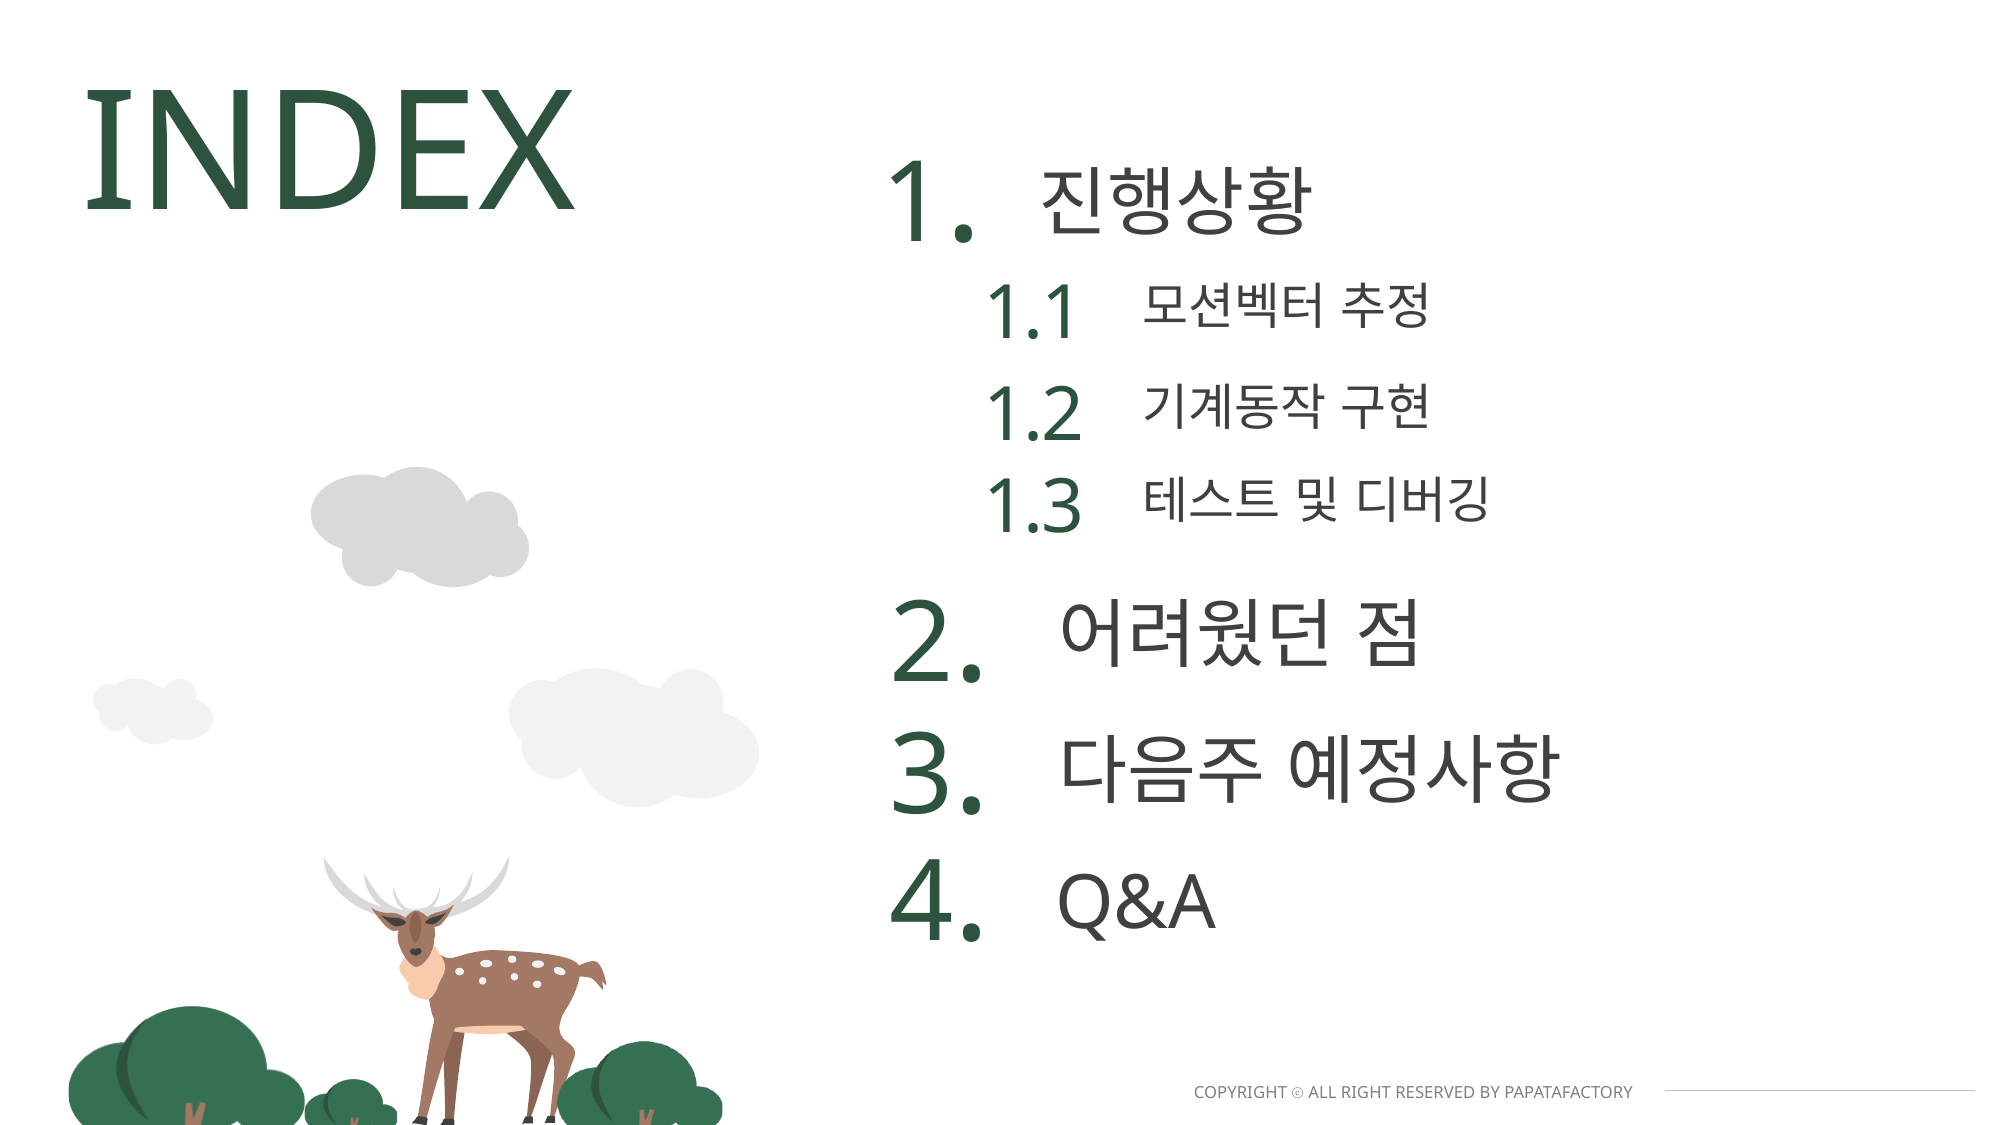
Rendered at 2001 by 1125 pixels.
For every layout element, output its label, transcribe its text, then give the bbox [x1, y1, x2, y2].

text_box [972, 256, 1696, 357]
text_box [880, 795, 1727, 978]
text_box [880, 536, 1730, 719]
text_box INDEX [66, 35, 729, 251]
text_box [1552, 978, 1588, 1125]
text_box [68, 466, 760, 1125]
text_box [872, 96, 1716, 278]
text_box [880, 719, 1730, 851]
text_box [972, 357, 1696, 449]
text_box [972, 449, 1696, 556]
